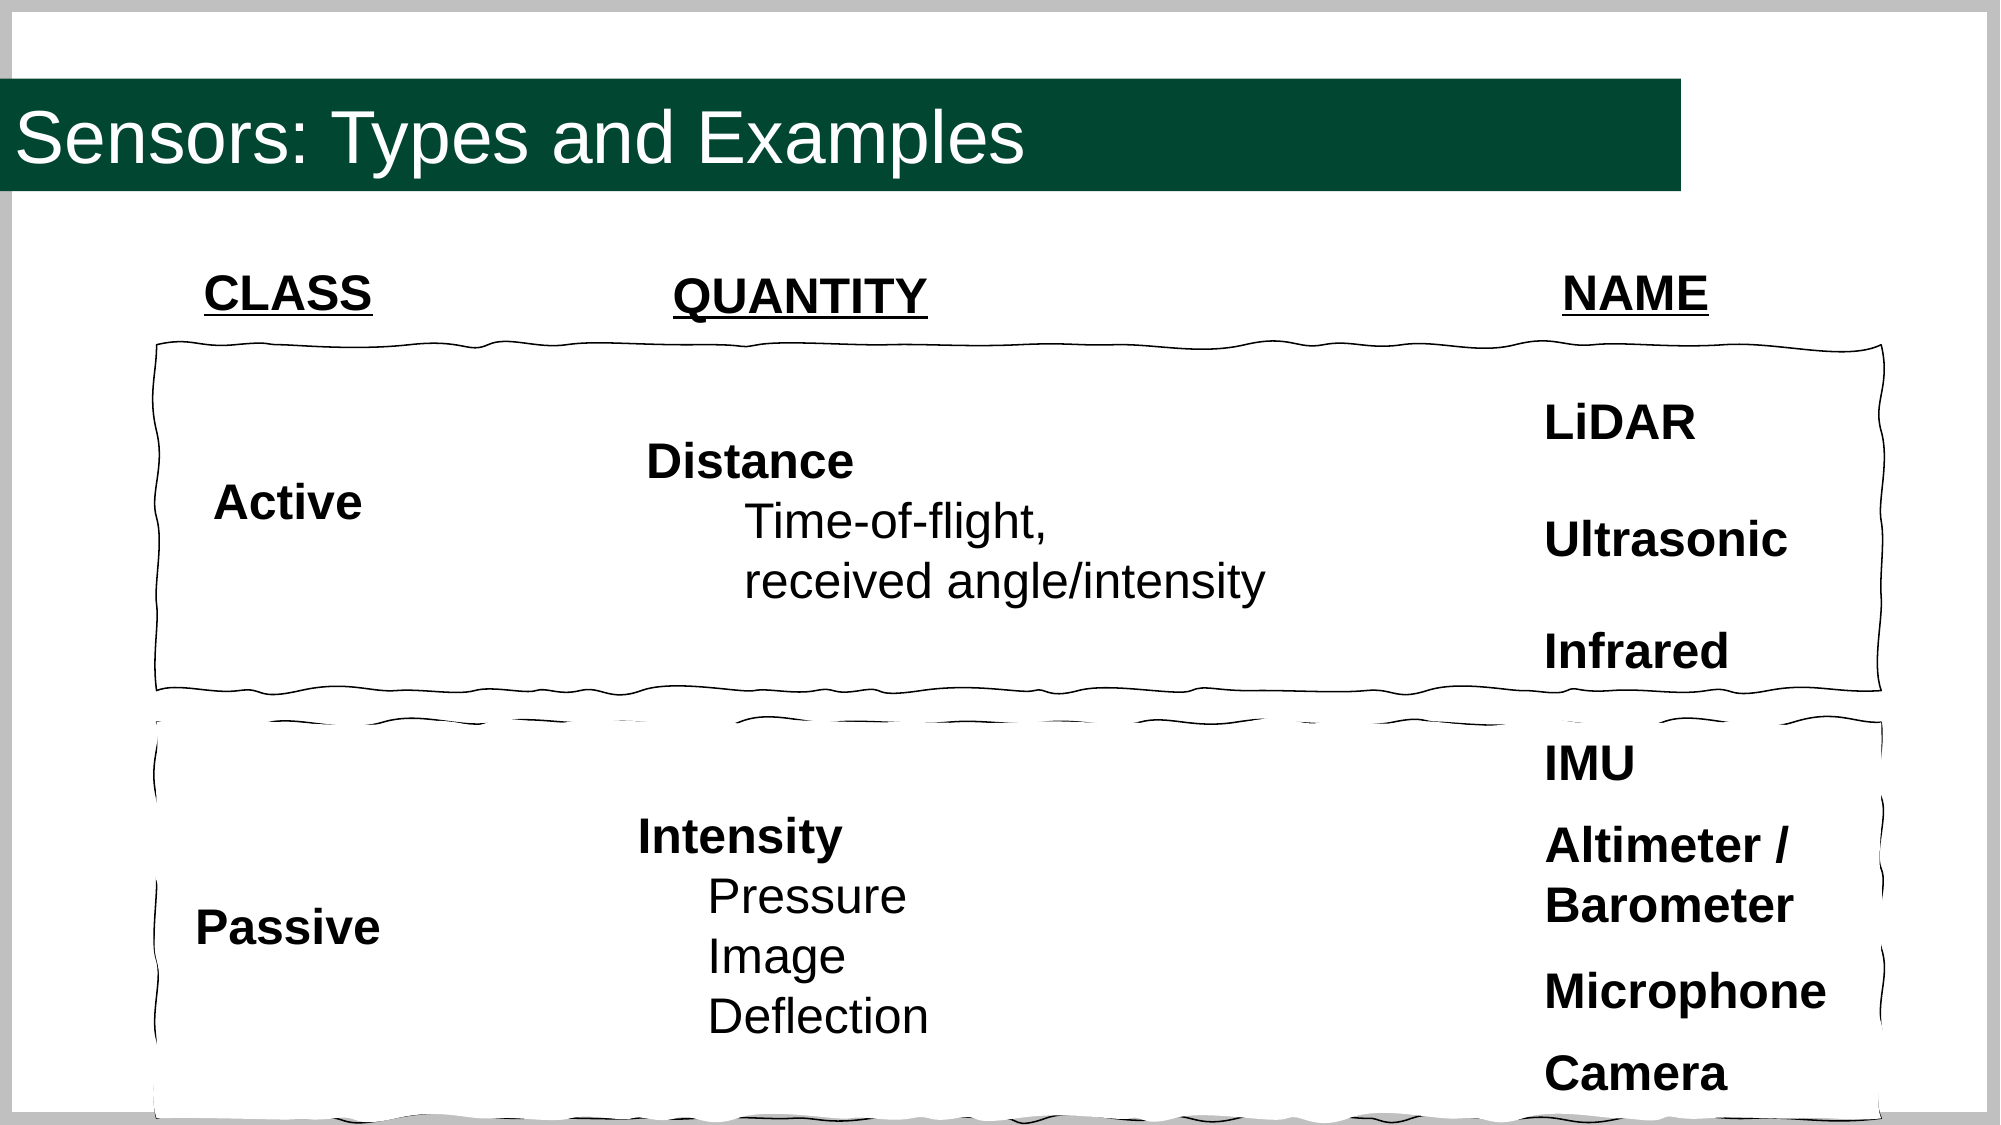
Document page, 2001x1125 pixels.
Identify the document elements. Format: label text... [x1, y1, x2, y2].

text_box CLASS [188, 253, 388, 329]
text_box [0, 78, 1681, 84]
text_box [0, 0, 2000, 1125]
text_box NAME [1547, 253, 1725, 329]
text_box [156, 344, 1882, 691]
text_box Sensors: Types and Examples [0, 84, 1681, 184]
text_box QUANTITY [657, 256, 943, 331]
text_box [156, 721, 1882, 1119]
text_box [0, 184, 1681, 192]
